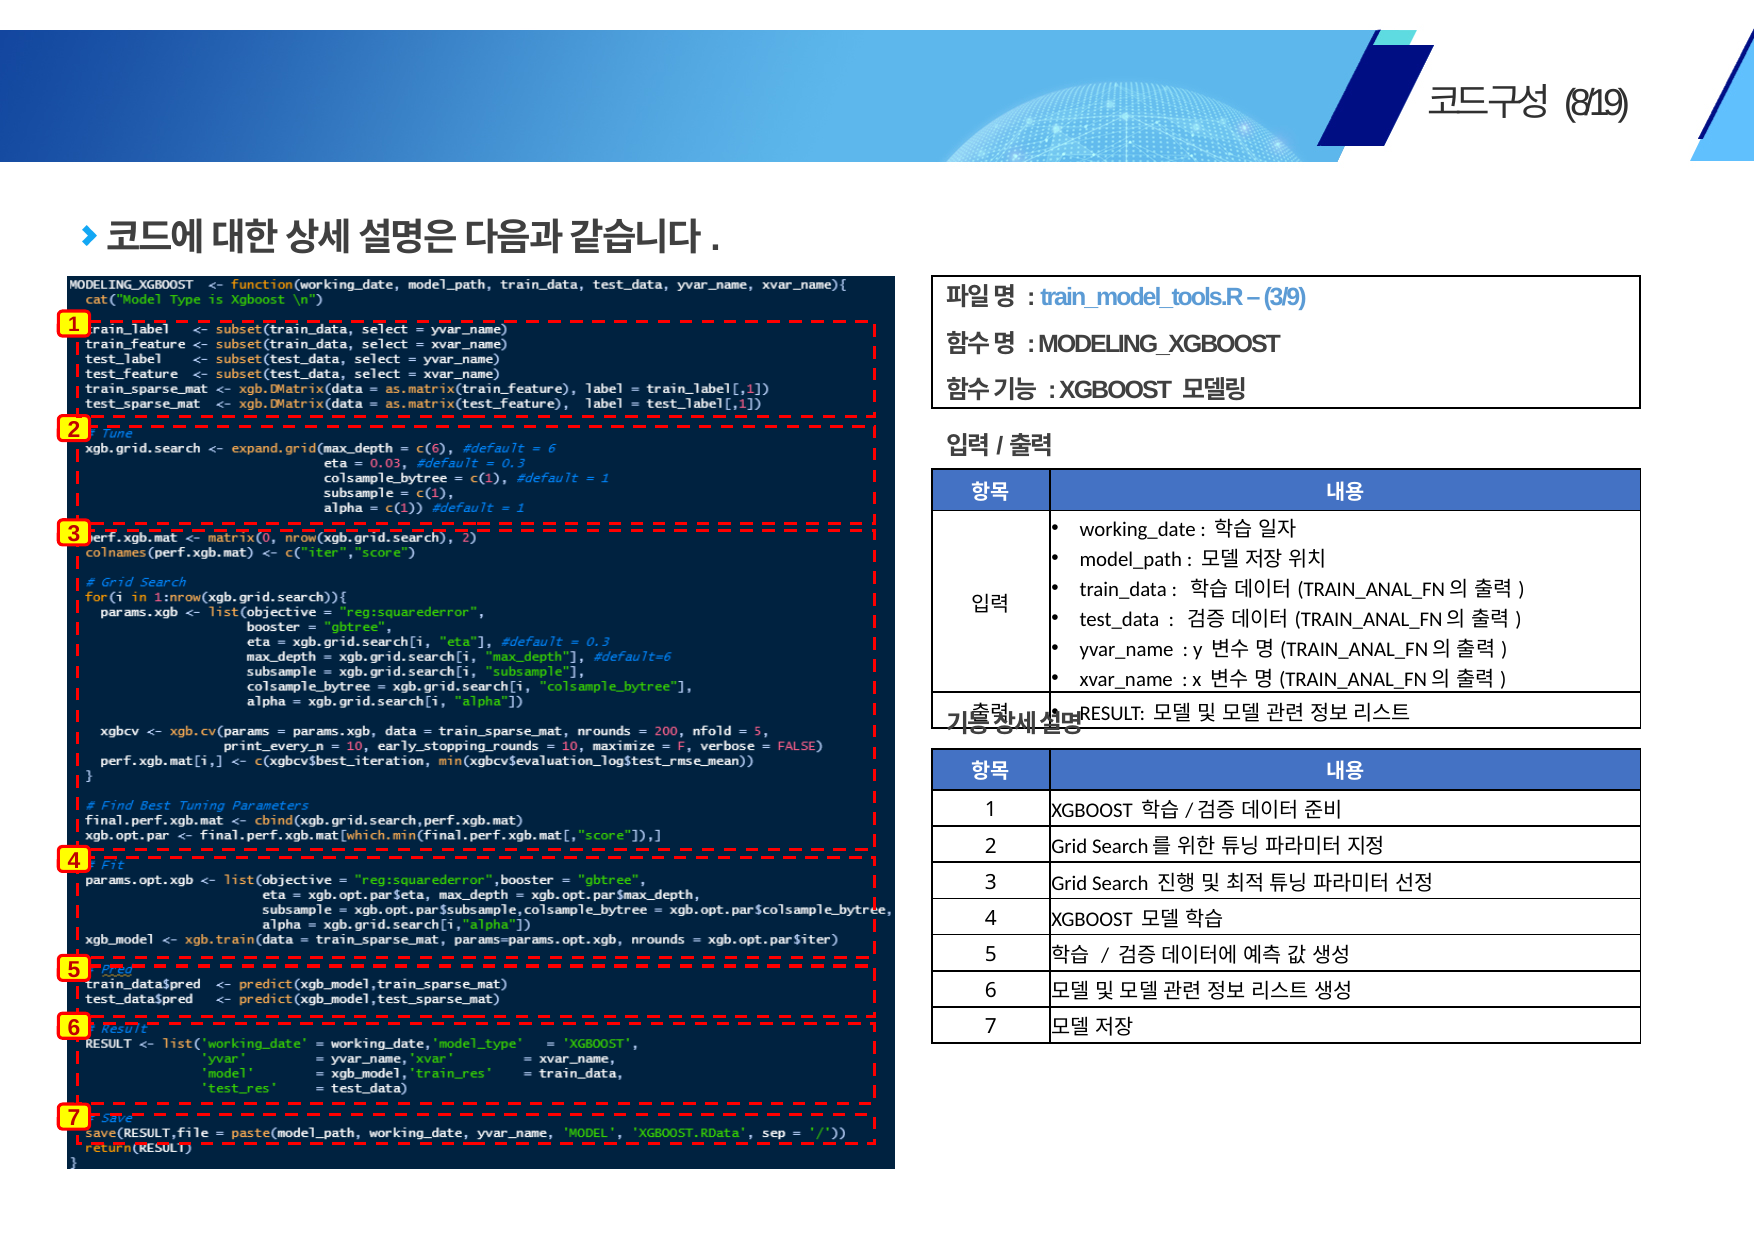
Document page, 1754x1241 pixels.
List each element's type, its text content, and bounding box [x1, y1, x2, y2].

table_cell 3 [933, 863, 1049, 898]
table_header 내용 [1051, 470, 1640, 510]
table_cell 모델 및 모델 관련 정보 리스트 생성 [1051, 972, 1640, 1006]
table_cell XGBOOST 학습/검증 데이터 준비 [1051, 791, 1640, 825]
table_cell 입력 [933, 511, 1049, 691]
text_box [58, 519, 875, 846]
table_header 내용 [1051, 750, 1640, 789]
table_cell 출력 [933, 693, 1049, 699]
table_cell RESULT: 모델 및 모델 관련 정보 리스트 [1051, 693, 1640, 727]
table_cell 모델 저장 [1051, 1008, 1640, 1042]
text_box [58, 846, 875, 955]
table_cell 1 [933, 791, 1049, 825]
table_cell working_date : 학습 일자 model_path : 모델 저장 위치 train_data : 학습 데이터(TRAIN_ANAL_FN의 출력) test_data : 검증 데이터(TRAIN_ANAL_FN의 출력) yvar_name : y 변수 명(TRAIN_ANAL_FN의 출력) xvar_name : x 변수 명(TRAIN_ANAL_FN의 출력) [1051, 511, 1640, 691]
text_box 파일 명 : train_model_tools.R – (3/9) 함수 명 : MODELING_XGBOOST 함수 기능 : XGBOOST 모델링 [931, 275, 1641, 409]
table_cell 7 [933, 1008, 1049, 1042]
table_header 항목 [933, 750, 1049, 789]
text_box 별첨 [1319, 70, 1412, 131]
table_cell 4 [933, 899, 1049, 934]
text_box 입력/출력 [931, 422, 1285, 467]
picture [0, 0, 1754, 1240]
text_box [58, 311, 875, 417]
text_box [1002, 310, 1033, 372]
table_cell Grid Search를 위한 튜닝 파라미터 지정 [1051, 827, 1640, 861]
table_cell Grid Search 진행 및 최적 튜닝 파라미터 선정 [1051, 863, 1640, 898]
table_cell 학습 / 검증 데이터에 예측 값 생성 [1051, 935, 1640, 970]
table_header 항목 [933, 470, 1049, 510]
table_cell 2 [933, 827, 1049, 861]
table_cell XGBOOST 모델 학습 [1051, 899, 1640, 934]
text_box 기능 상세 설명 [931, 699, 1285, 745]
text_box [58, 1104, 875, 1144]
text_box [58, 417, 875, 519]
text_box 코드에 대한 상세 설명은 다음과 같습니다. [67, 183, 1703, 266]
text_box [58, 955, 875, 1013]
text_box 코드 구성 (8/19) [1412, 70, 1646, 131]
text_box 세부 과제명 : IoT 빅데이터 및 인공지능 기반의 축산 악취 실시간 조기 예,경보 알고리즘 개발 및 실증 연구 [36, 17, 1301, 92]
table_cell 5 [933, 935, 1049, 970]
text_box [58, 1013, 875, 1104]
table_cell 6 [933, 972, 1049, 1006]
